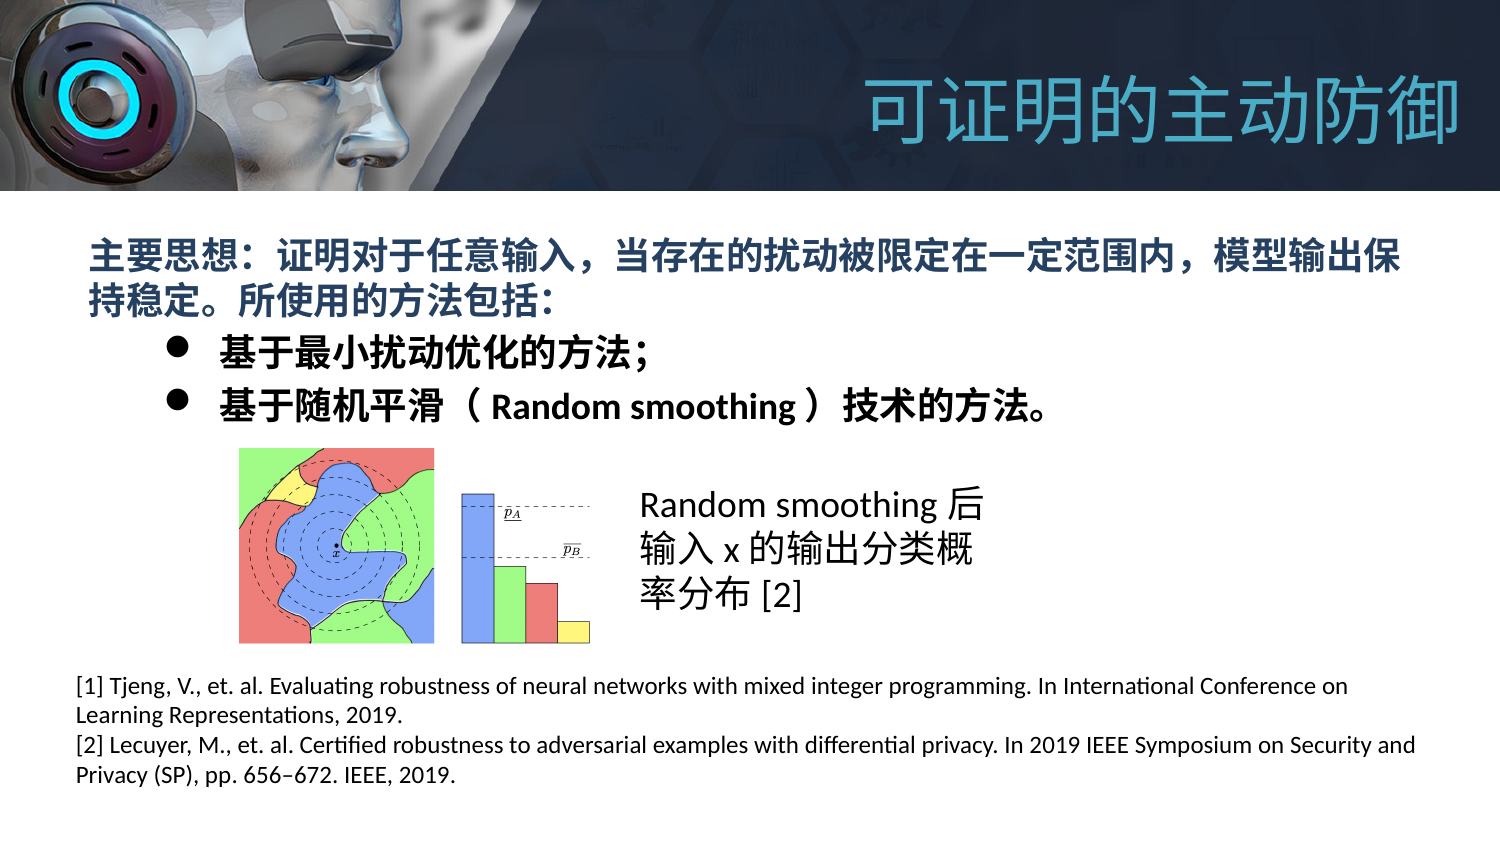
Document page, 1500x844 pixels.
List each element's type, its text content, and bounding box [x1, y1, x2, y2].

picture [0, 0, 1500, 844]
title 可证明的主动防御 [123, 46, 1477, 172]
text_box Random smoothing后输入x的输出分类概率分布[2] [624, 472, 1001, 622]
text_box [1] Tjeng, V., et. al. Evaluating robustness of neural networks with mixed integer programming. In International Conference on Learning Representations, 2019. [2] Lecuyer, M., et. al. Certified robustness to adversarial examples with differential privacy. In 2019 IEEE Symposium on Security and Privacy (SP), pp. 656–672. IEEE, 2019. [61, 661, 1439, 827]
list 主要思想：证明对于任意输入，当存在的扰动被限定在一定范围内，模型输出保持稳定。所使用的方法包括： 基于最小扰动优化的方法； 基于随机平滑（Random smoothing）技术的方法。 [73, 221, 1427, 435]
